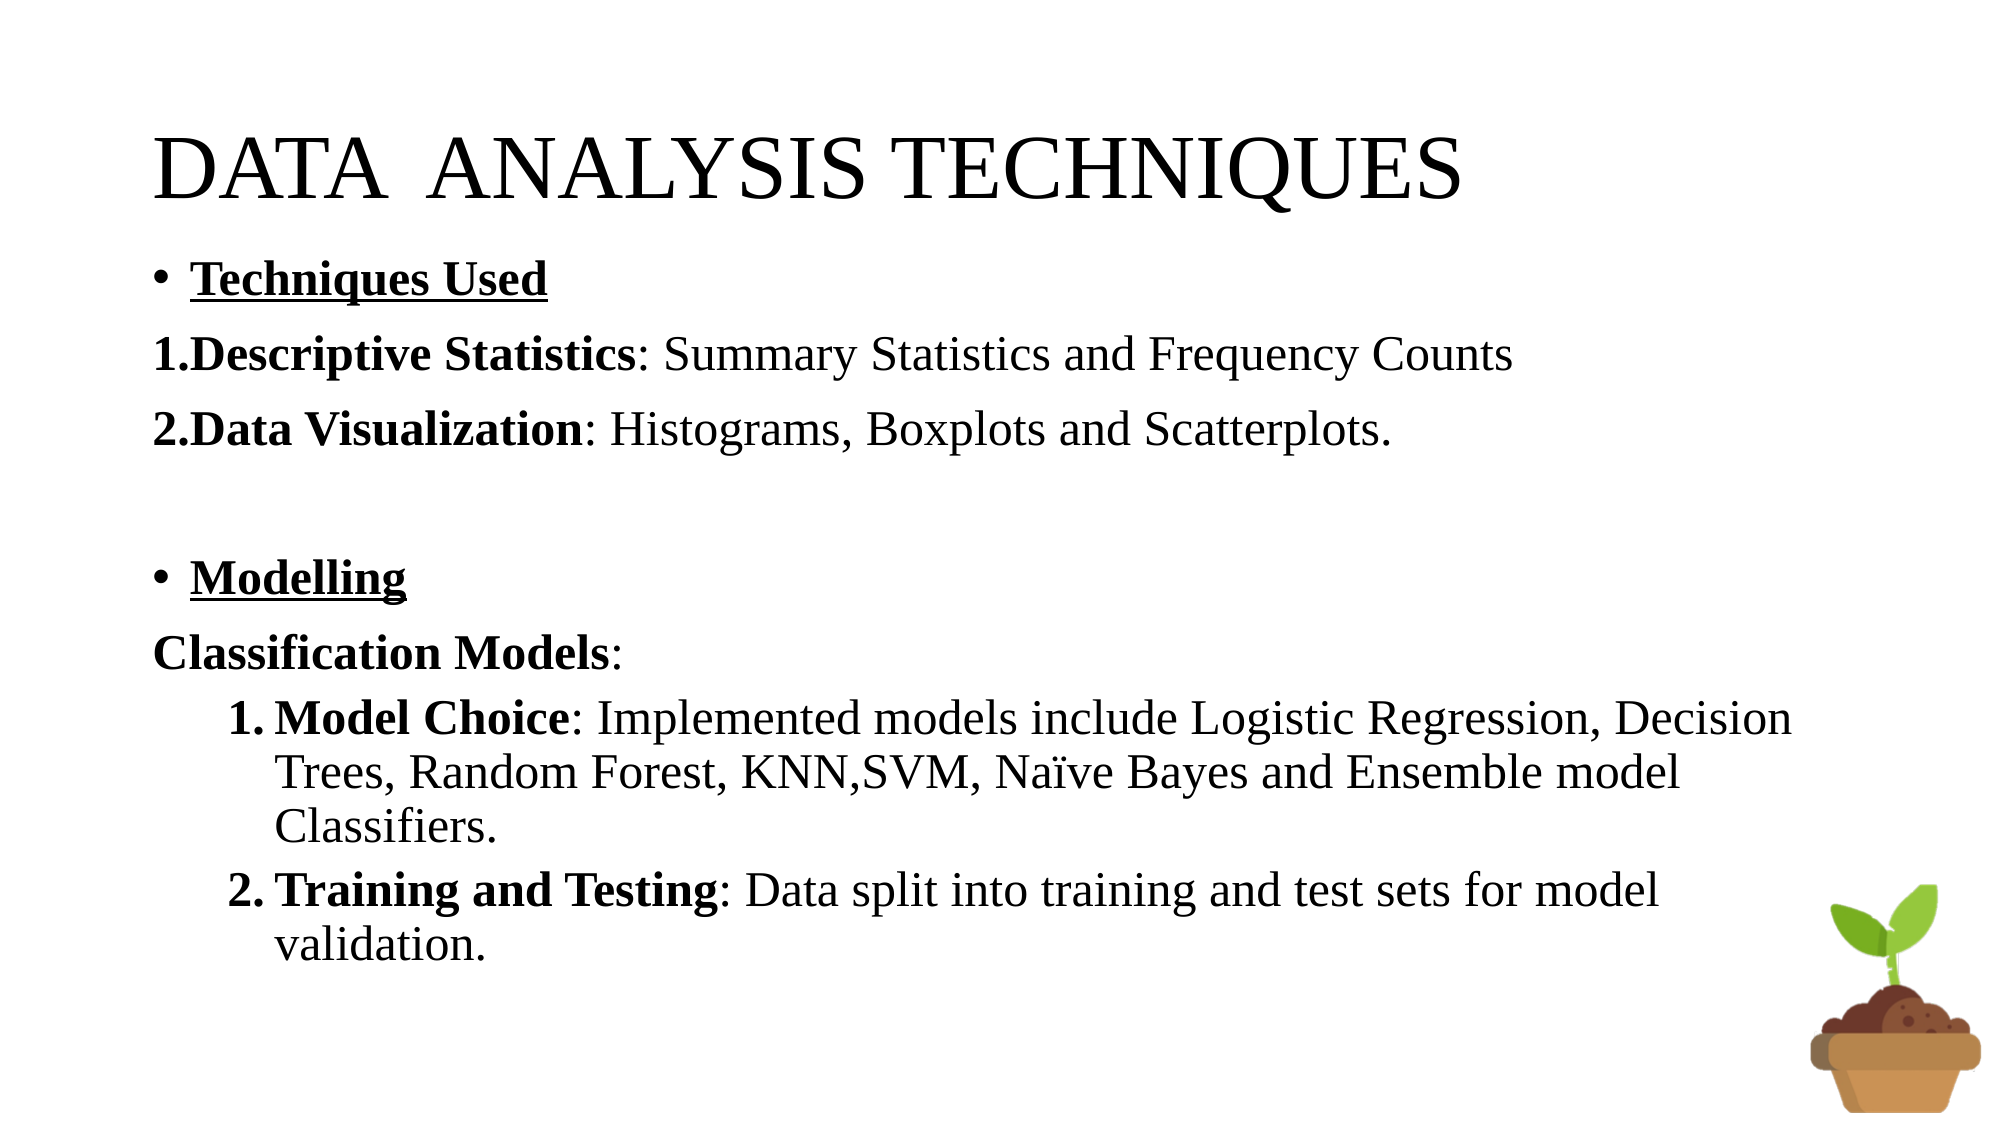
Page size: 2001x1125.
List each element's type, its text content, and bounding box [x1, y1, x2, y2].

list Techniques Used Descriptive Statistics: Summary Statistics and Frequency Counts Data Visualization: Histograms, Boxplots and Scatterplots. Modelling Classification Models: Model Choice: Implemented models include Logistic Regression, Decision Trees, Random Forest, KNN,SVM, Naïve Bayes and Ensemble model Classifiers. Training and Testing: Data split into training and test sets for model validation. [137, 245, 1863, 1084]
picture [1804, 867, 1987, 1125]
title DATA ANALYSIS TECHNIQUES [137, 59, 1863, 245]
